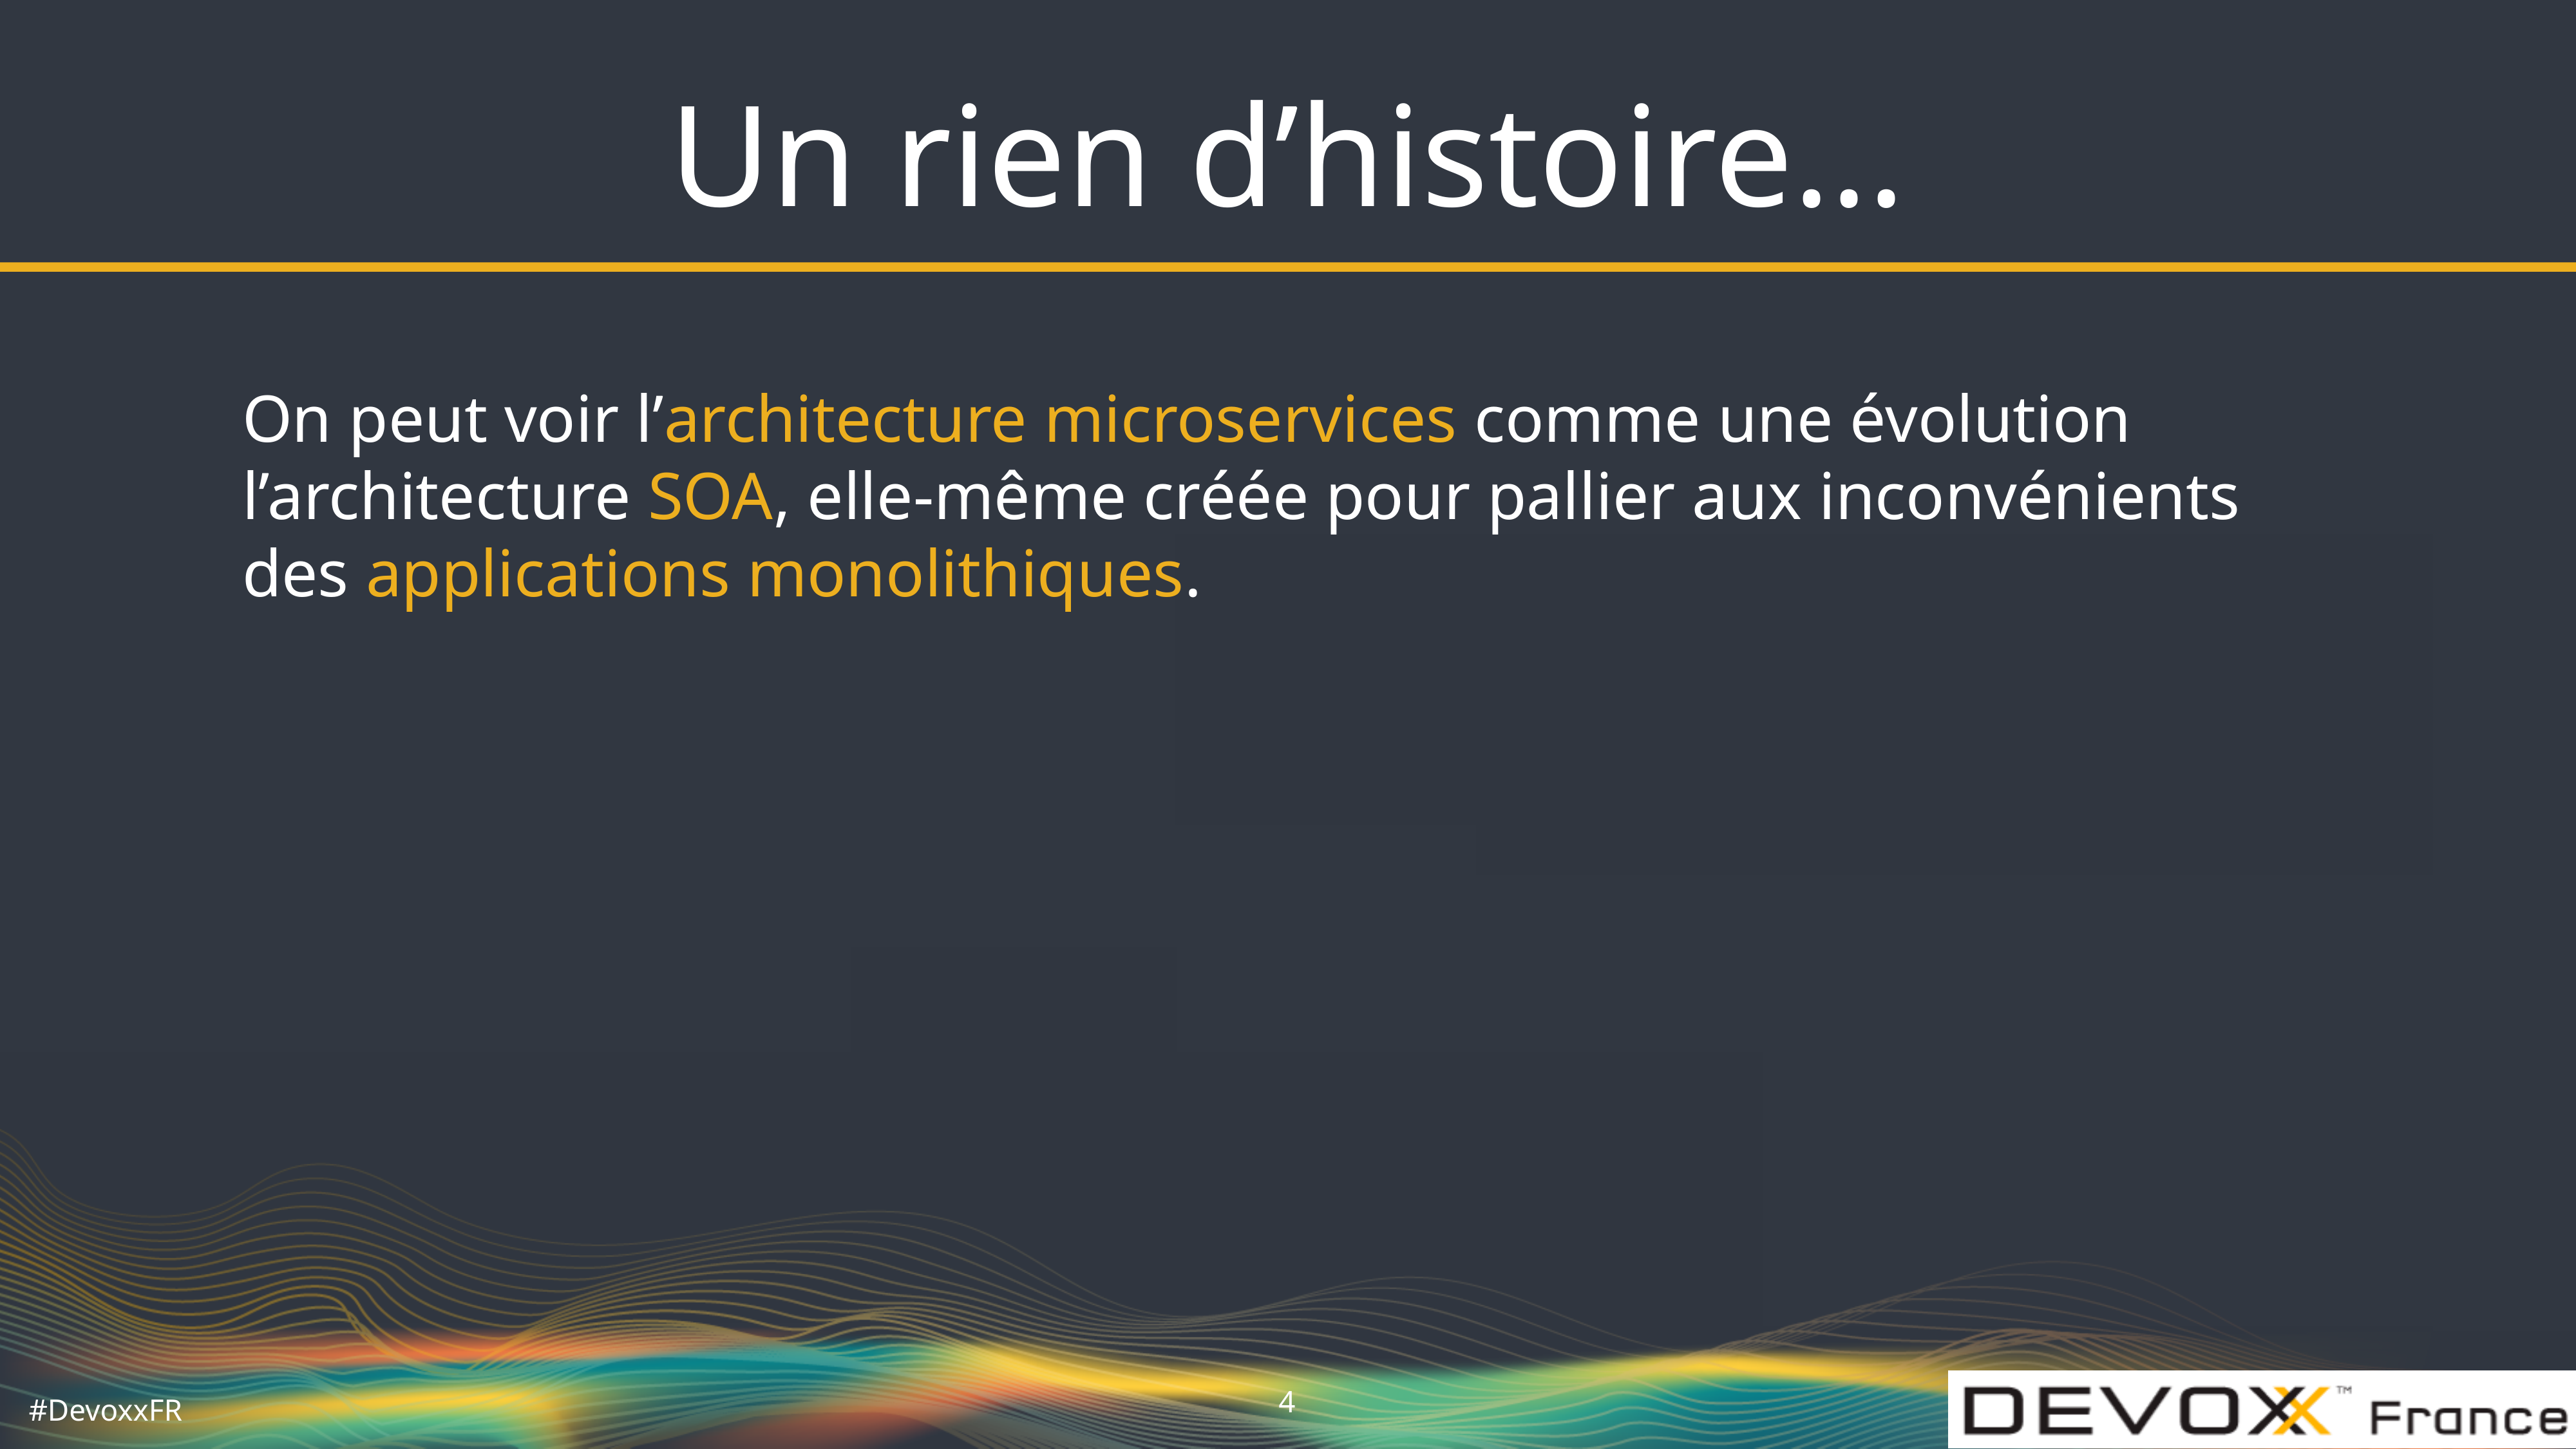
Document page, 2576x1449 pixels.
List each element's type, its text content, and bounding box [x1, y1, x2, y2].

picture [0, 0, 2576, 262]
title Un rien d’histoire... [510, 14, 2065, 287]
picture [0, 272, 2576, 1449]
slide_number 4 [1262, 1375, 1312, 1427]
list On peut voir l’architecture microservices comme une évolution l’architecture SOA, elle-même créée pour pallier aux inconvénients des applications monolithiques. [234, 370, 2340, 1079]
